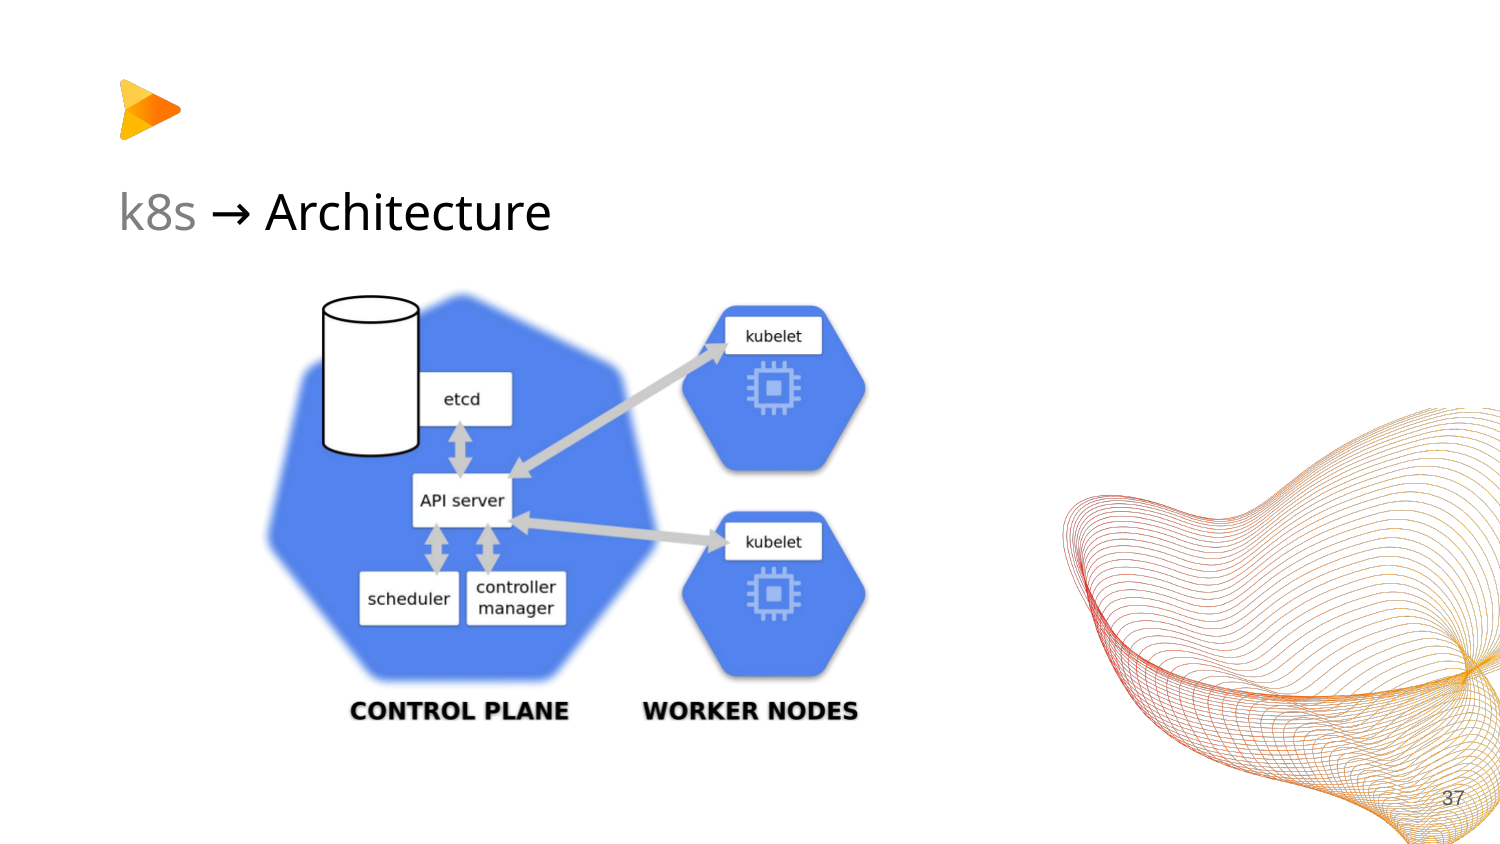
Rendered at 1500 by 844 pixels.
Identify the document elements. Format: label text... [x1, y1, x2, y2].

title k8s → Architecture [103, 151, 1168, 271]
slide_number ‹#› [1389, 764, 1480, 830]
picture [1062, 408, 1500, 844]
picture [248, 276, 890, 736]
picture [119, 78, 181, 140]
